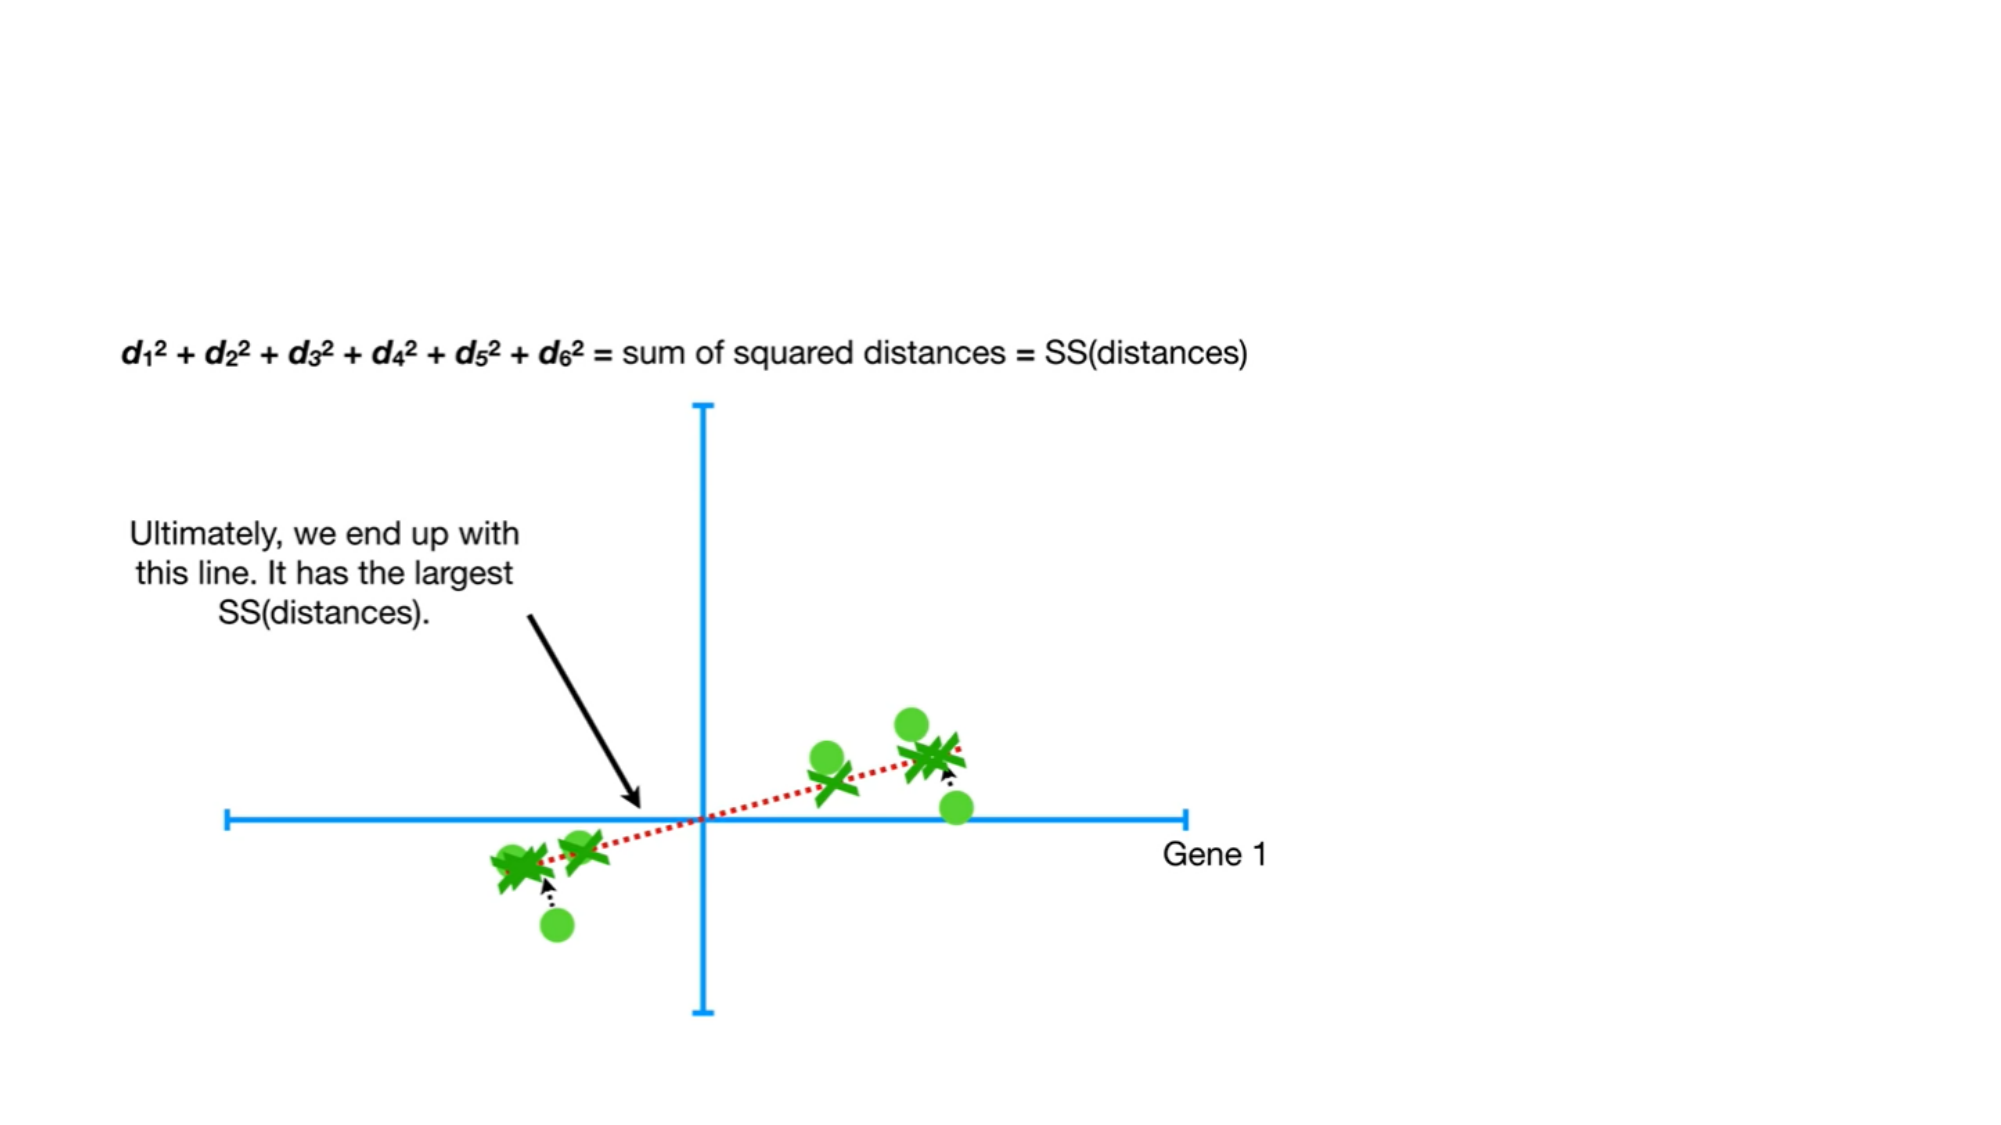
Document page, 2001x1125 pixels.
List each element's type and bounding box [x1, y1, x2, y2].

list [99, 321, 1294, 1036]
